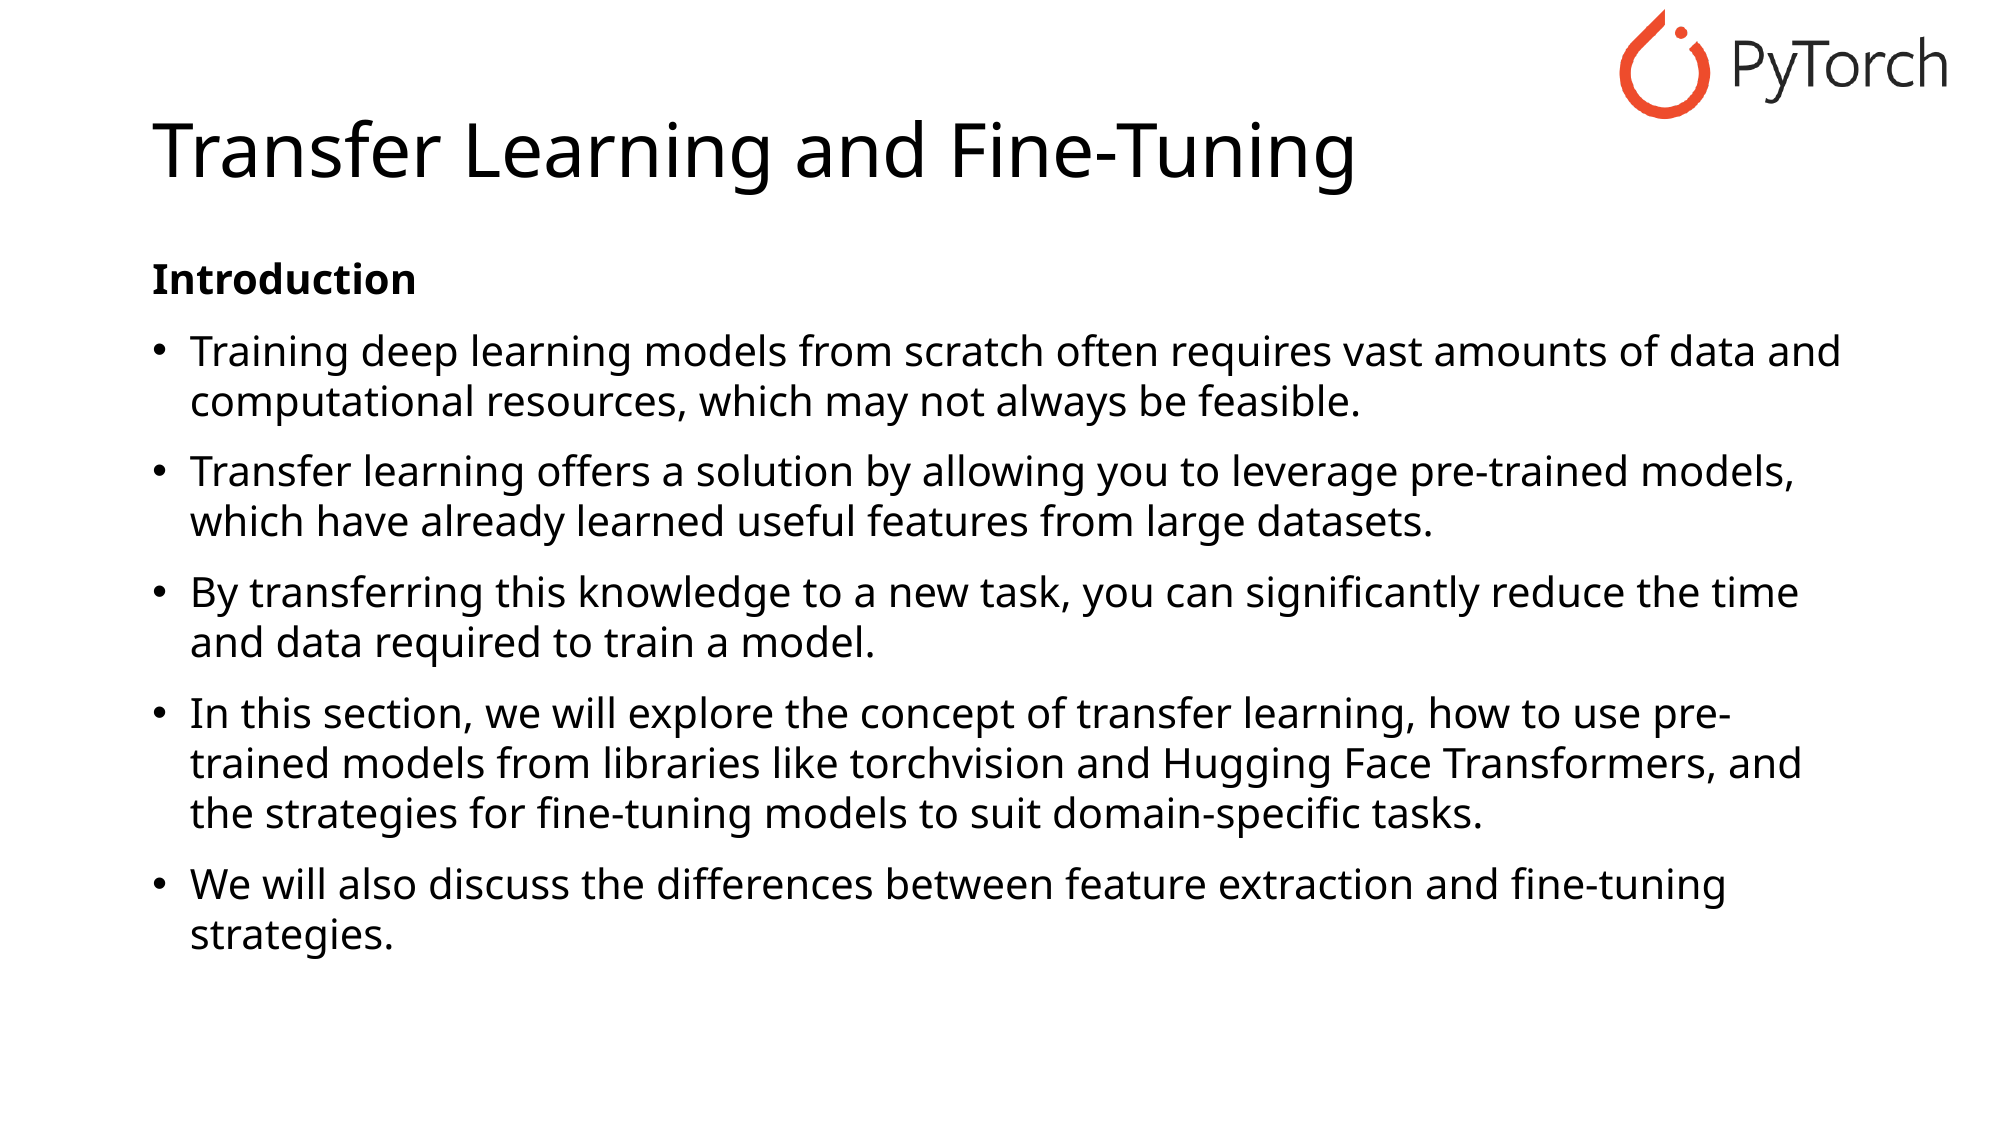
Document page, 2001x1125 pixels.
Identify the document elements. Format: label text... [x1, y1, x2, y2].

picture [1596, 0, 1970, 157]
list Introduction Training deep learning models from scratch often requires vast amounts of data and computational resources, which may not always be feasible. Transfer learning offers a solution by allowing you to leverage pre-trained models, which have already learned useful features from large datasets. By transferring this knowledge to a new task, you can significantly reduce the time and data required to train a model. In this section, we will explore the concept of transfer learning, how to use pre-trained models from libraries like torchvision and Hugging Face Transformers, and the strategies for fine-tuning models to suit domain-specific tasks. We will also discuss the differences between feature extraction and fine-tuning strategies. [137, 245, 1863, 1036]
title Transfer Learning and Fine-Tuning [137, 59, 1863, 245]
